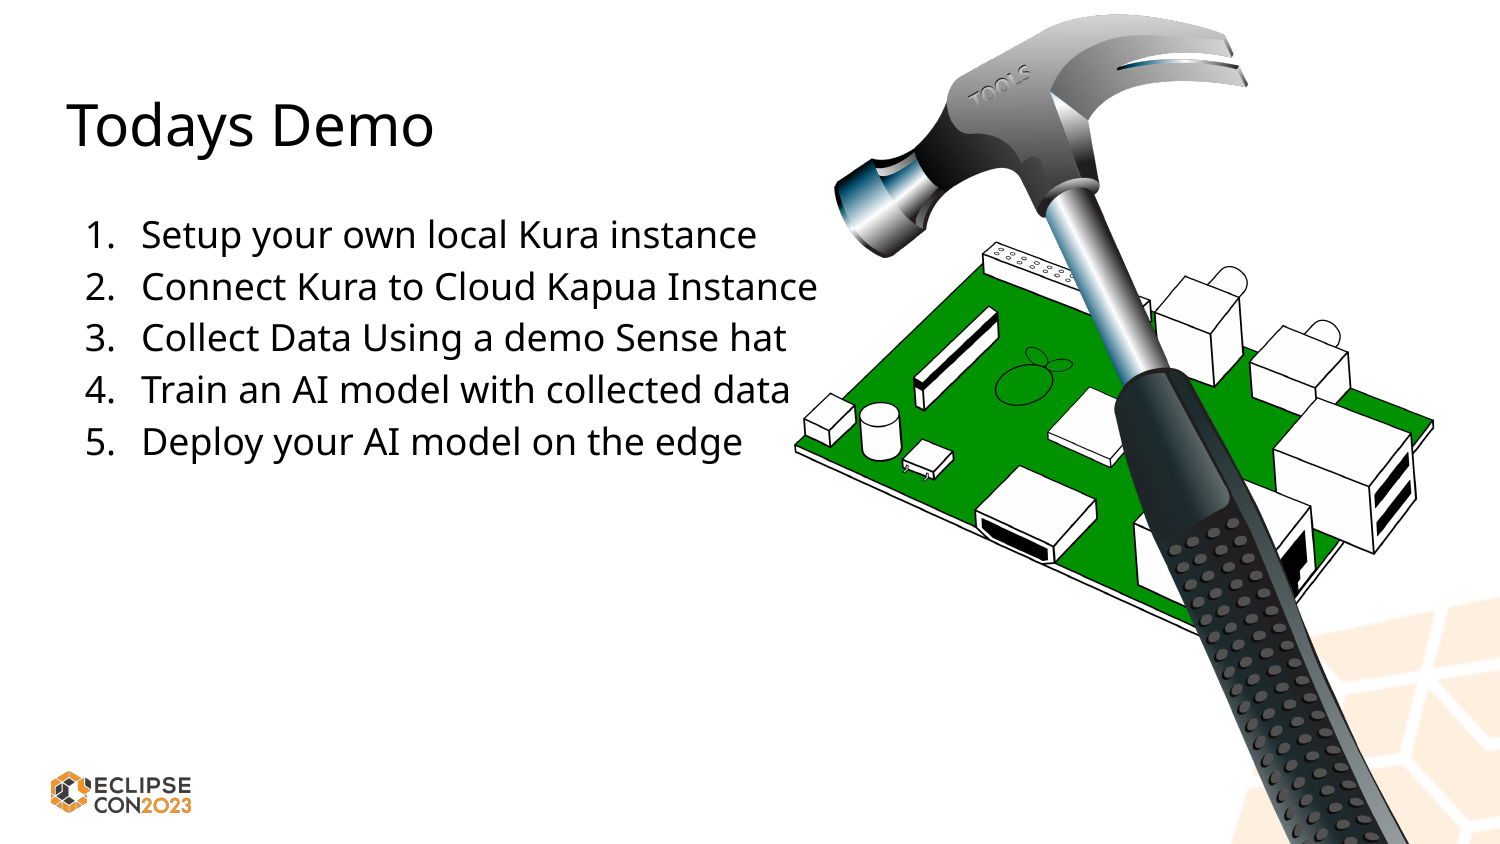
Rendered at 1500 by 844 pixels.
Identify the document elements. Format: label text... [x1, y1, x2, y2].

list Setup your own local Kura instance Connect Kura to Cloud Kapua Instance Collect Data Using a demo Sense hat Train an AI model with collected data Deploy your AI model on the edge [51, 189, 697, 750]
picture [0, 0, 1500, 844]
title Todays Demo [51, 72, 697, 167]
